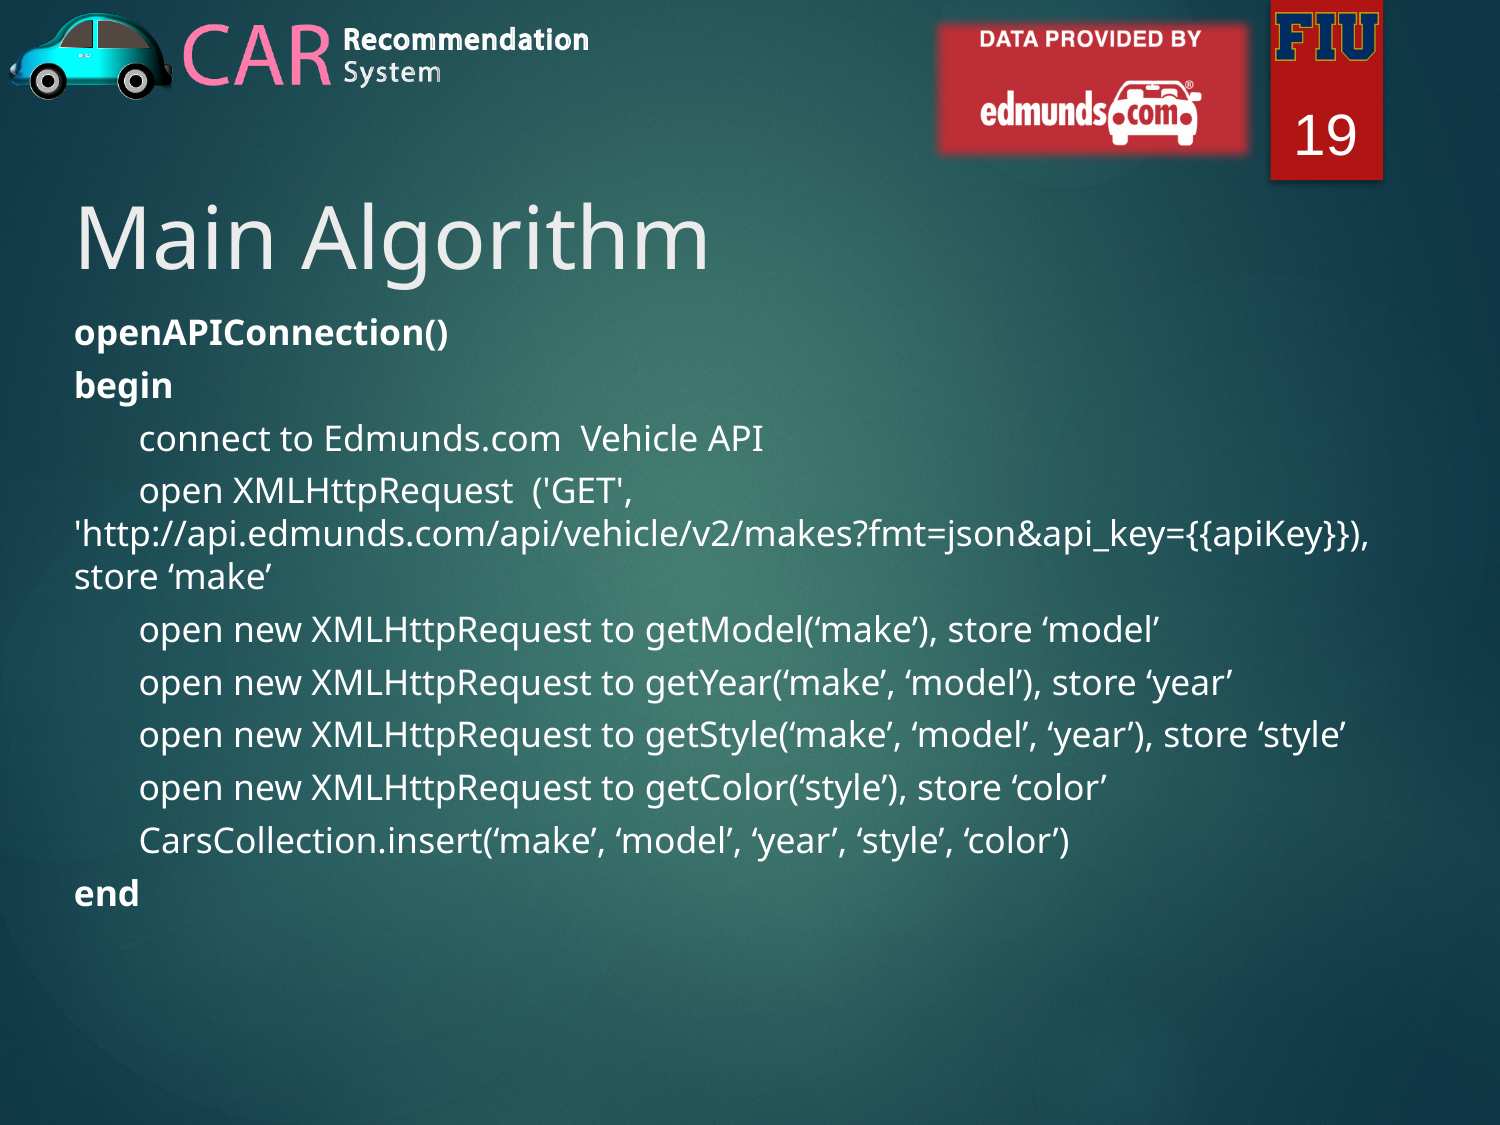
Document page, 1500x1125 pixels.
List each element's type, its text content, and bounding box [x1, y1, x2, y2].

picture [928, 13, 1258, 164]
list openAPIConnection() begin connect to Edmunds.com Vehicle API open XMLHttpRequest ('GET', 'http://api.edmunds.com/api/vehicle/v2/makes?fmt=json&api_key={{apiKey}}), store ‘make’ open new XMLHttpRequest to getModel(‘make’), store ‘model’ open new XMLHttpRequest to getYear(‘make’, ‘model’), store ‘year’ open new XMLHttpRequest to getStyle(‘make’, ‘model’, ‘year’), store ‘style’ open new XMLHttpRequest to getColor(‘style’), store ‘color’ CarsCollection.insert(‘make’, ‘model’, ‘year’, ‘style’, ‘color’) end [58, 302, 1465, 928]
slide_number 19 [1273, 68, 1378, 175]
title Main Algorithm [58, 174, 1394, 302]
picture [1274, 12, 1379, 61]
picture [8, 12, 588, 101]
